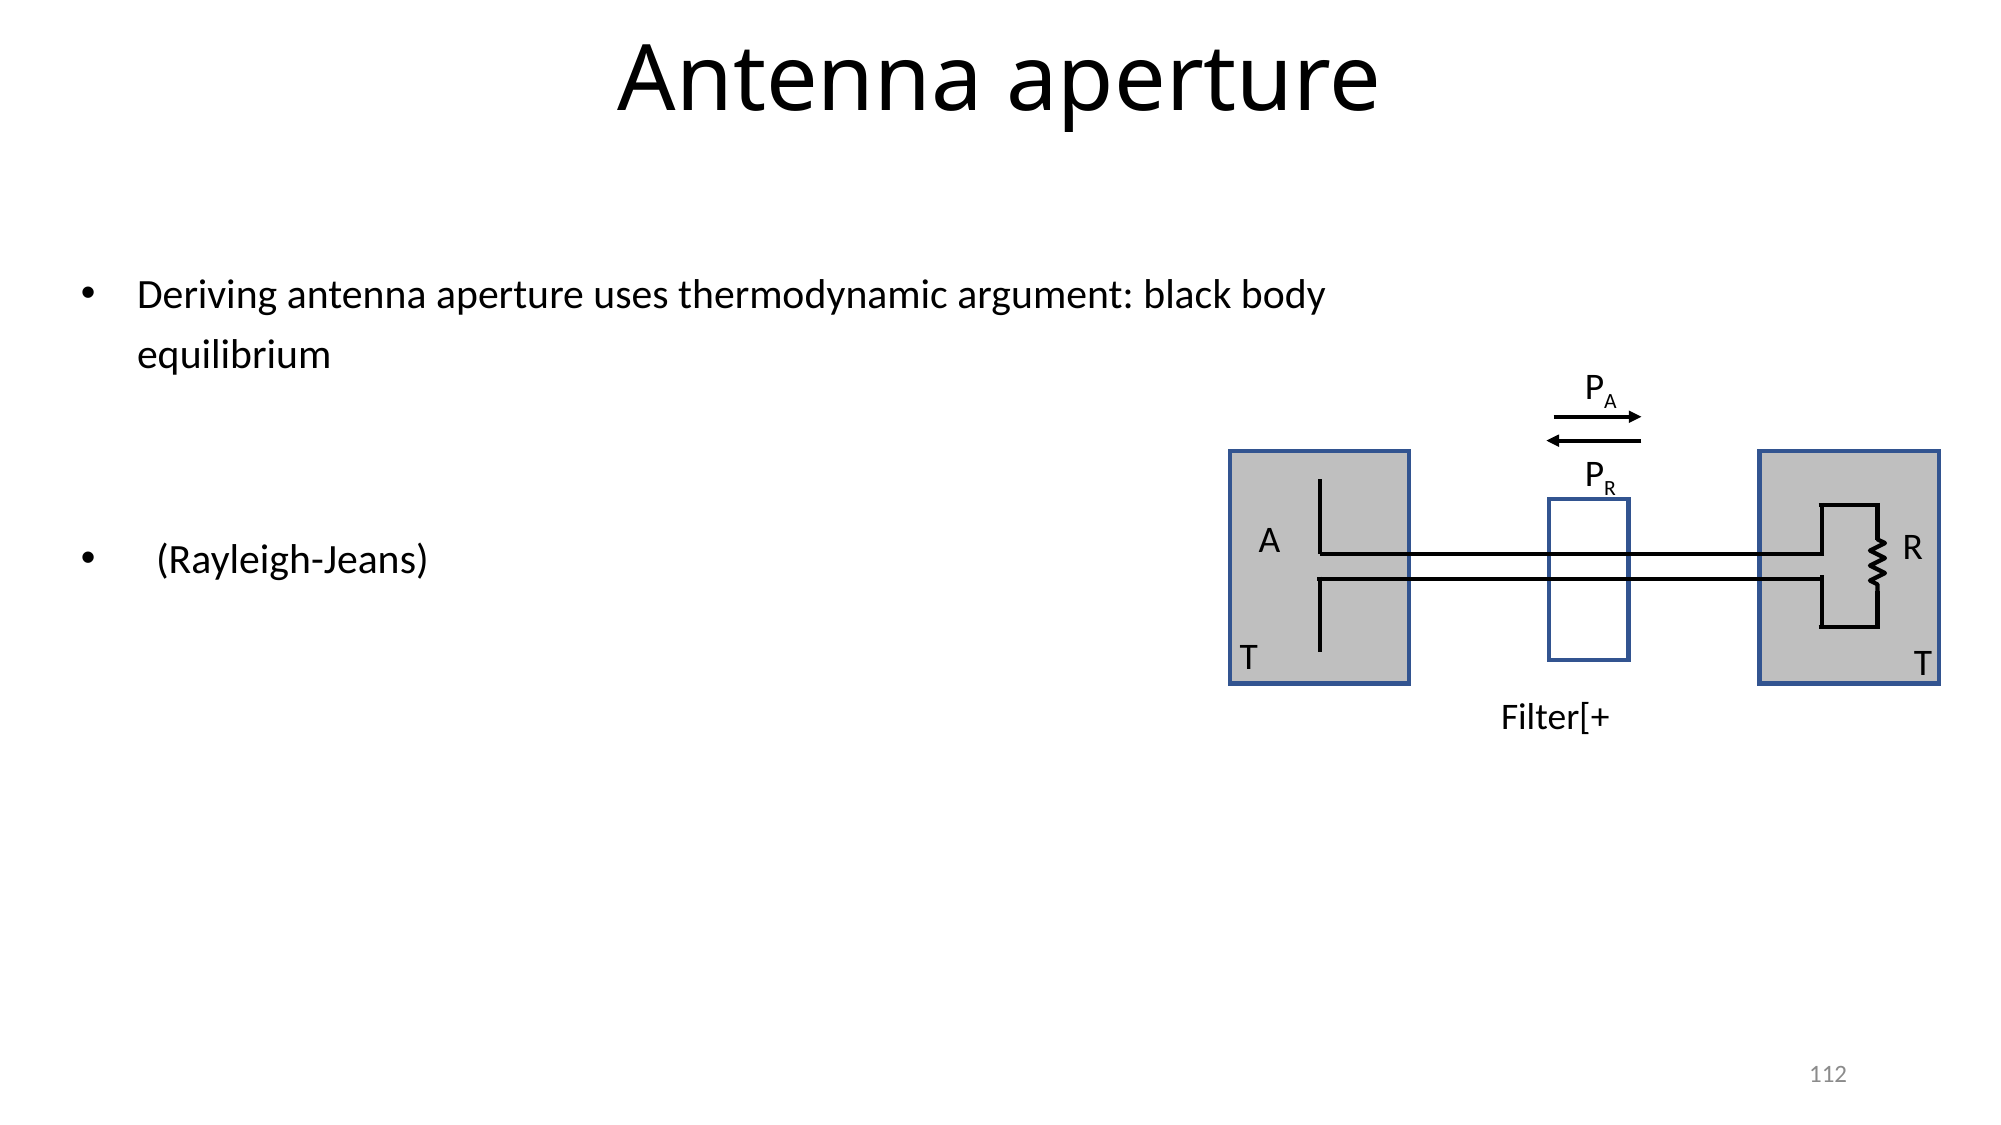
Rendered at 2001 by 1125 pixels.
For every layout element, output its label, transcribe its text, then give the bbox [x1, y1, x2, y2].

text_box [1229, 450, 1410, 684]
text_box R [1887, 514, 1935, 575]
text_box PR [1551, 443, 1631, 508]
slide_number 112 [1412, 1042, 1863, 1103]
text_box [1548, 498, 1630, 552]
text_box PA [1552, 354, 1632, 421]
text_box [1548, 581, 1630, 661]
text_box A [1243, 508, 1291, 568]
text_box [1759, 450, 1940, 684]
text_box T [1899, 630, 1946, 691]
text_box [1869, 540, 1885, 590]
title Antenna aperture [81, 0, 1919, 161]
text_box [1548, 556, 1630, 577]
text_box T [1224, 625, 1272, 685]
